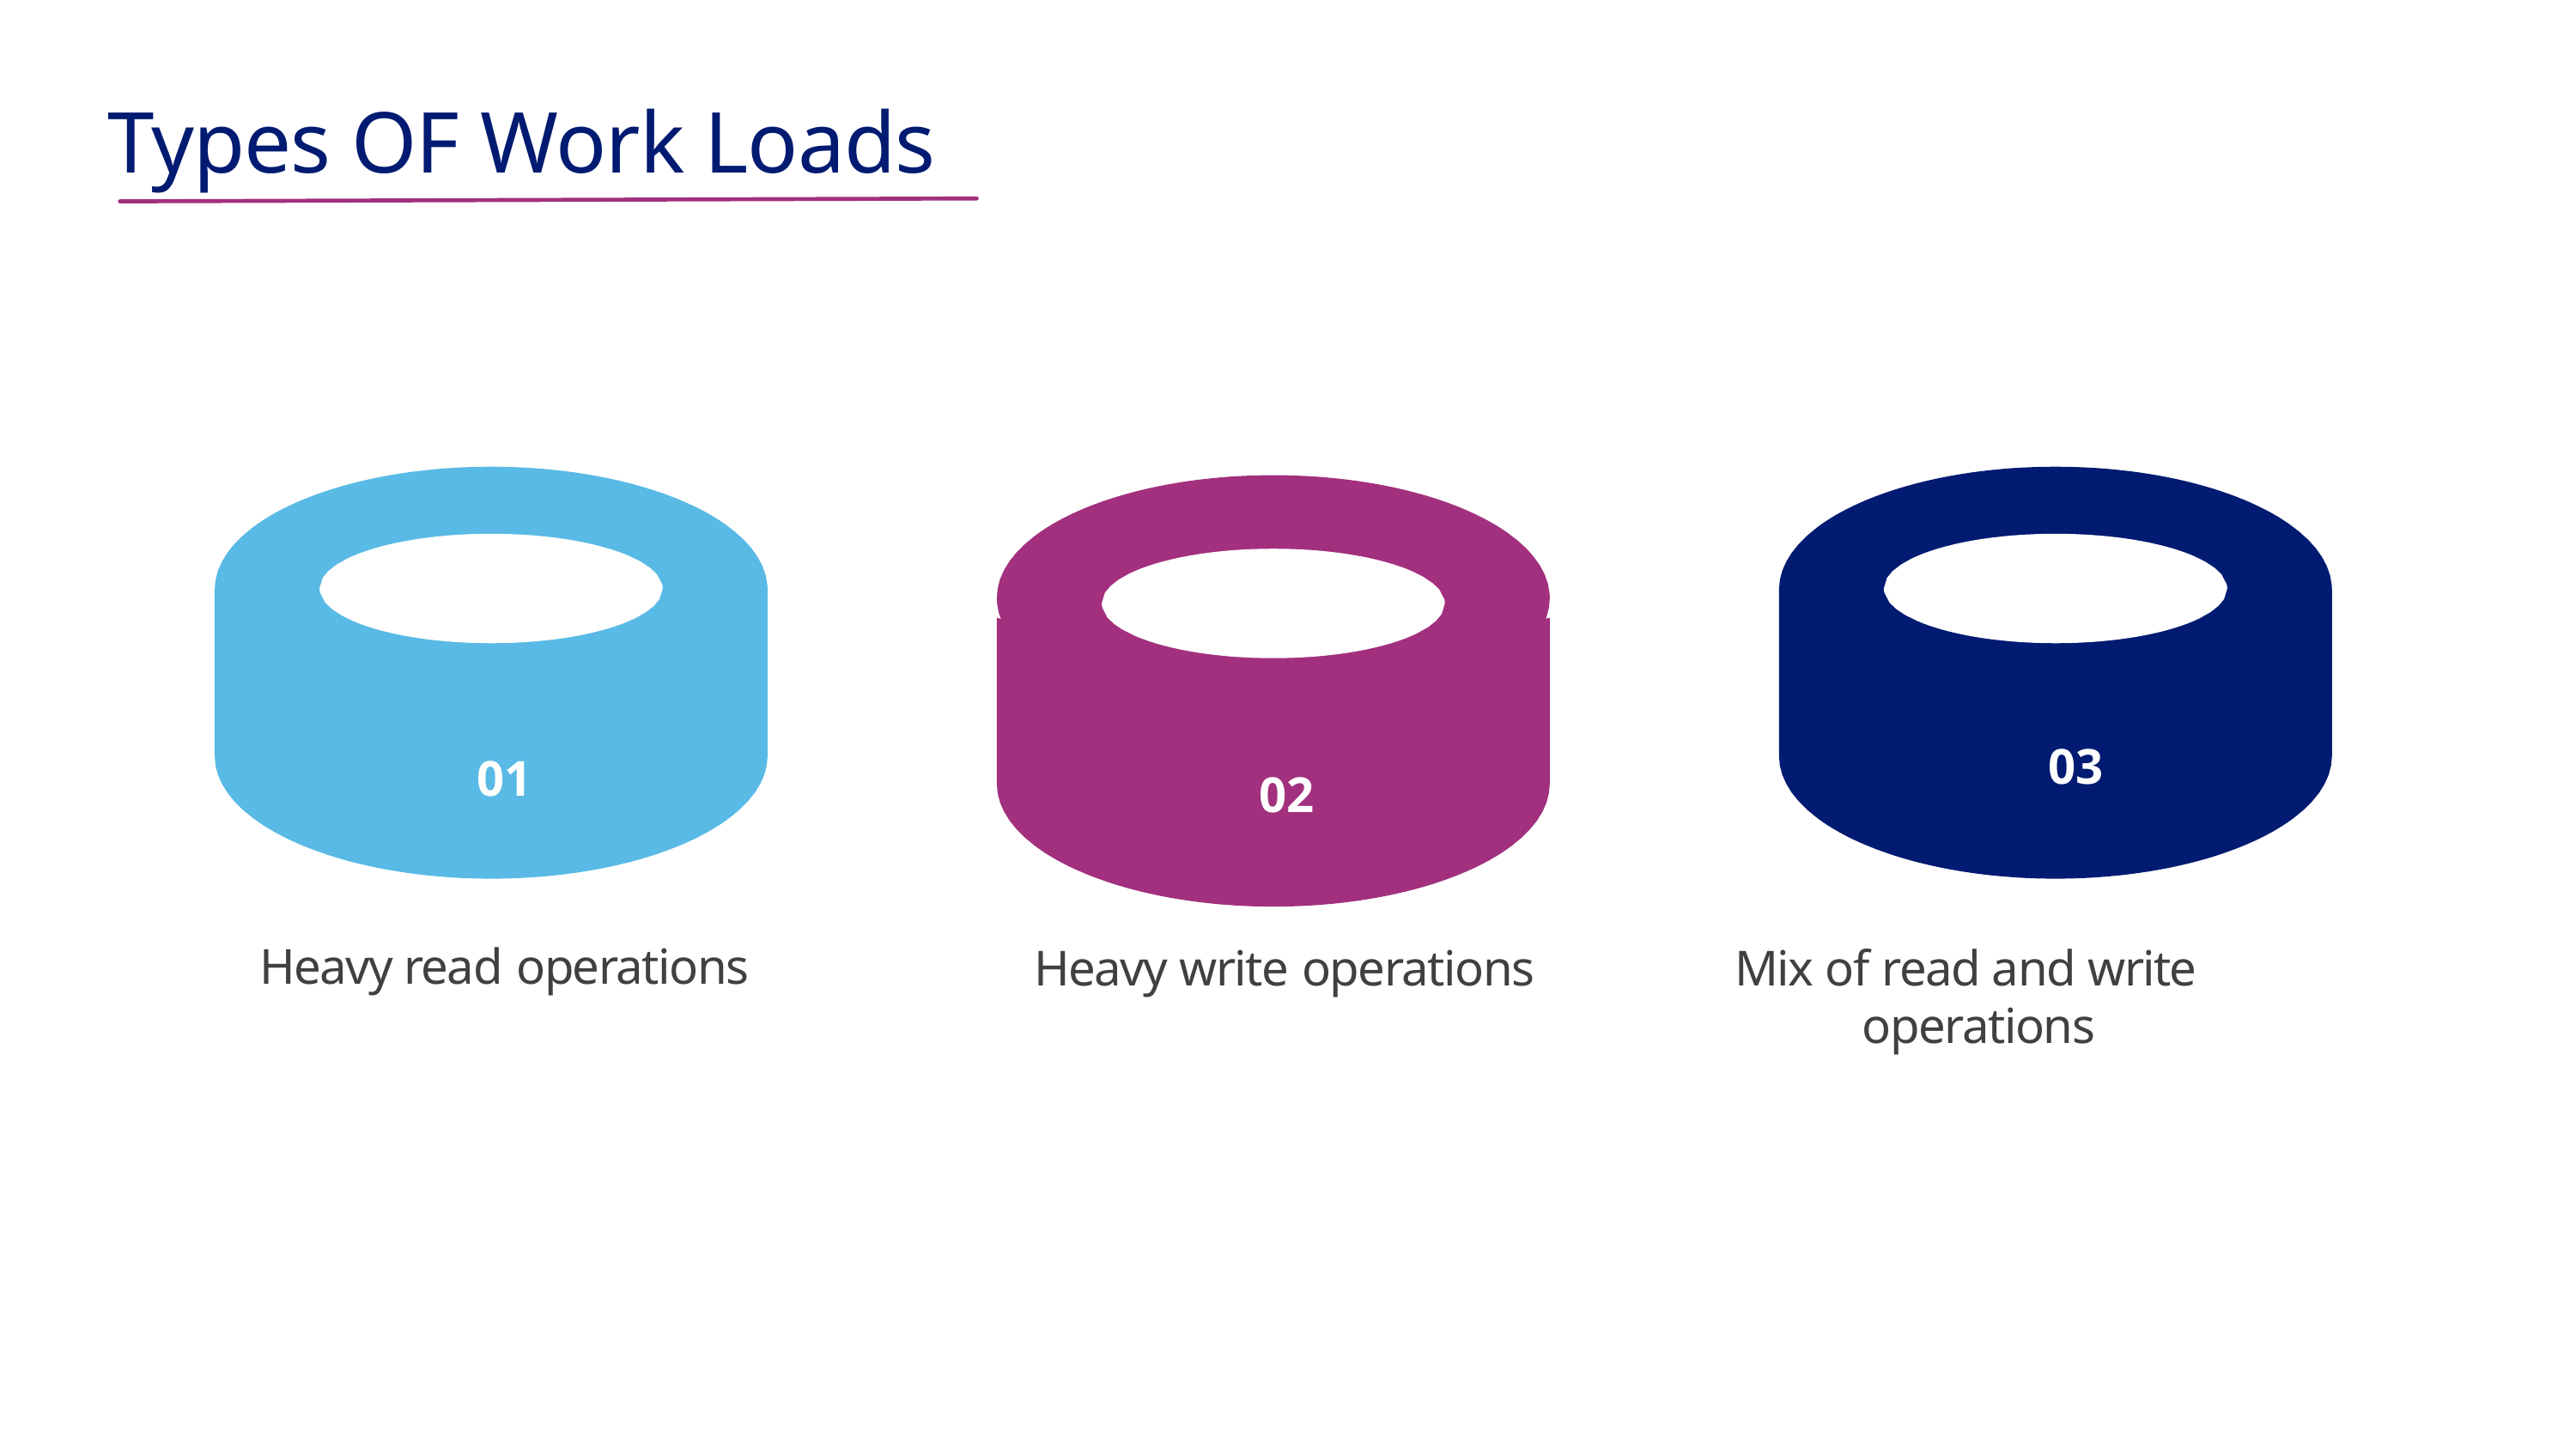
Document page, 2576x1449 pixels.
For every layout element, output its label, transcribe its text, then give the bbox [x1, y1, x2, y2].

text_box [214, 466, 2442, 997]
text_box Types OF Work Loads [106, 80, 1154, 190]
